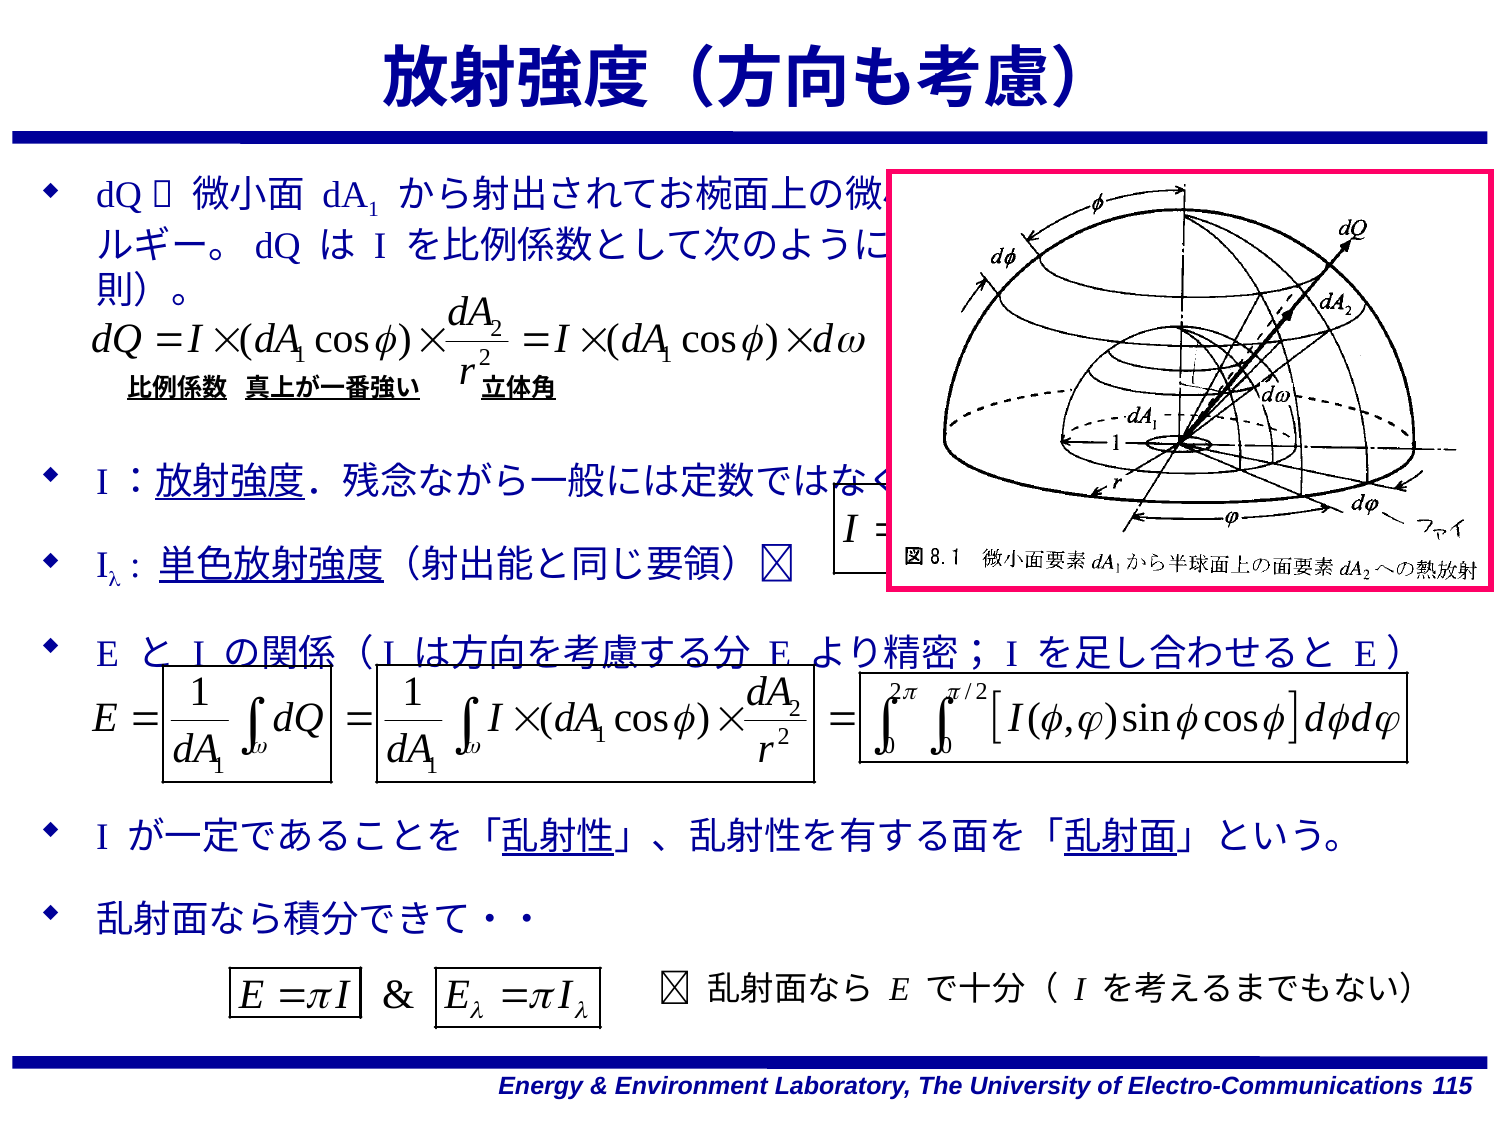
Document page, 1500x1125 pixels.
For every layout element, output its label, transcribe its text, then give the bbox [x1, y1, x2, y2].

text_box  乱射面なら E で十分（ I を考えるまでもない） [644, 960, 1448, 1015]
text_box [224, 962, 607, 1034]
list dQ  微小面 dA1 から射出されてお椀面上の微小面 dA2 を通過する熱放射エネルギー。dQ は I を比例係数として次のように書ける（ランバートの余弦法則）。 I：放射強度．残念ながら一般には定数ではなく f の関数（図8.3） Il : 単色放射強度（射出能と同じ要領） E と I の関係（I は方向を考慮する分 E より精密；I を足し合わせると E） I が一定であることを「乱射性」、乱射性を有する面を「乱射面」という。 乱射面なら積分できて・・ [24, 162, 1475, 1038]
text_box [829, 477, 892, 580]
text_box 比例係数 [112, 390, 243, 409]
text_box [87, 287, 869, 390]
text_box 立体角 [466, 390, 572, 409]
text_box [892, 174, 1488, 587]
text_box 真上が一番強い [243, 390, 436, 409]
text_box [87, 658, 1413, 788]
title 放射強度（方向も考慮） [12, 12, 1488, 138]
